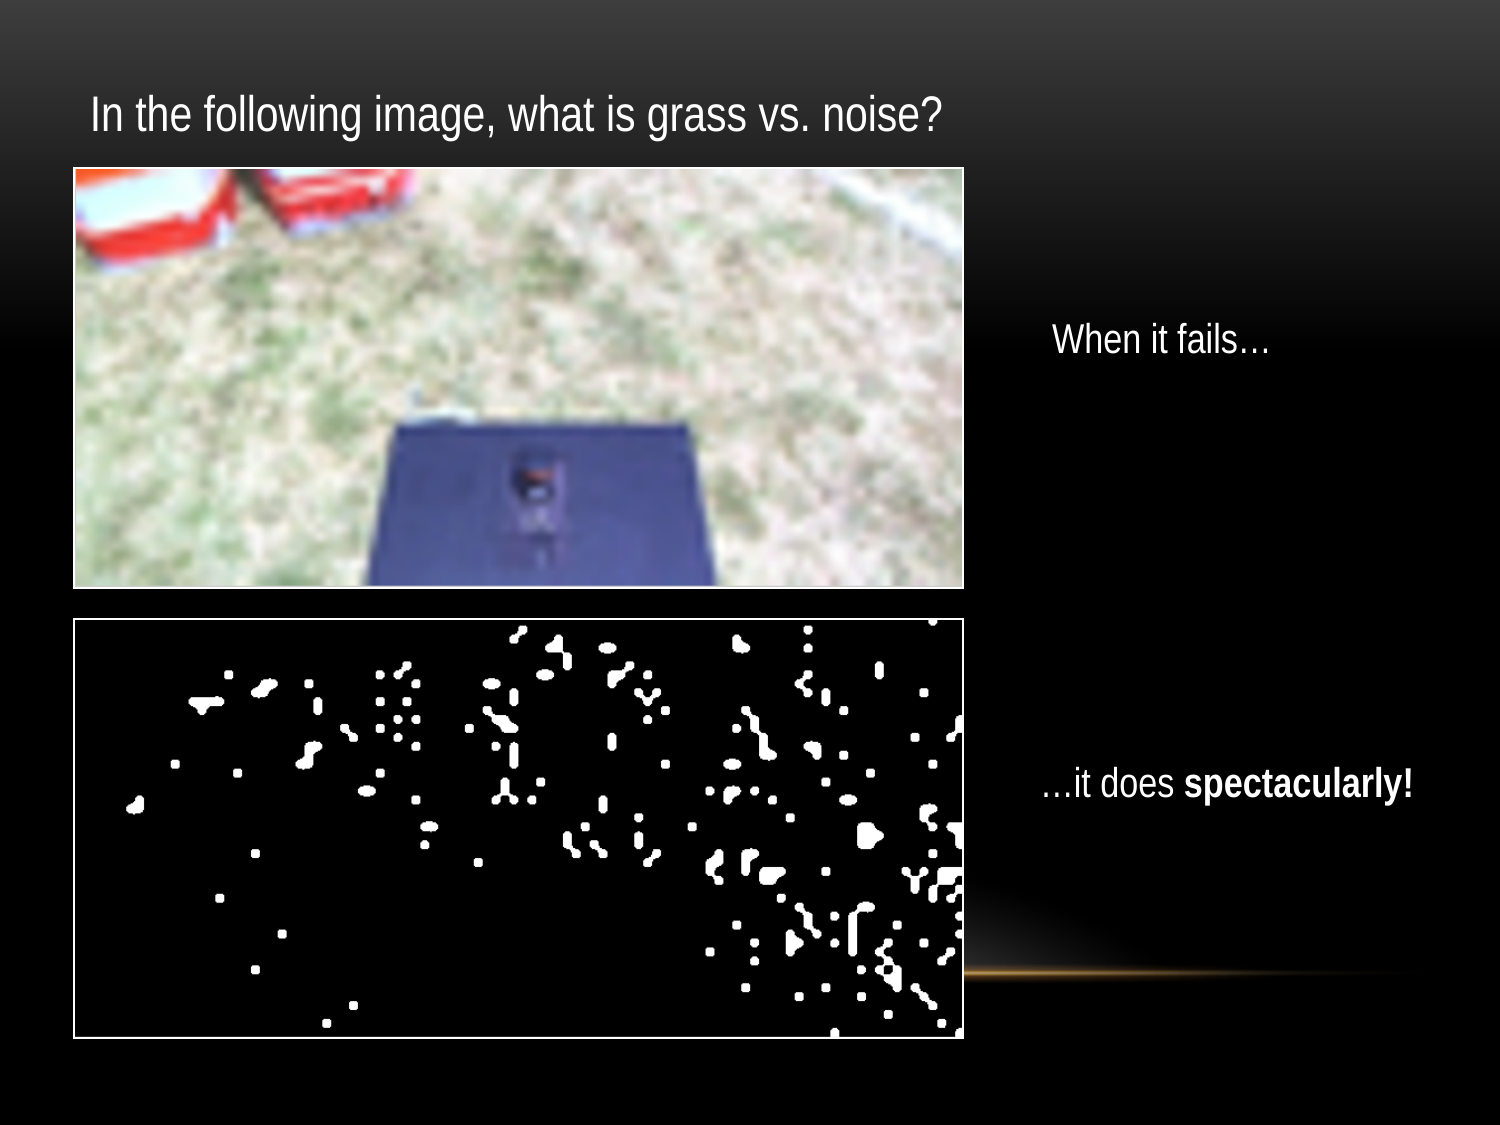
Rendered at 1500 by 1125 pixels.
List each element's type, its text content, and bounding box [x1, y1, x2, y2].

text_box When it fails… [1037, 304, 1413, 370]
picture [0, 0, 1500, 1125]
text_box …it does spectacularly! [1025, 748, 1500, 813]
text_box In the following image, what is grass vs. noise? [75, 74, 1175, 149]
